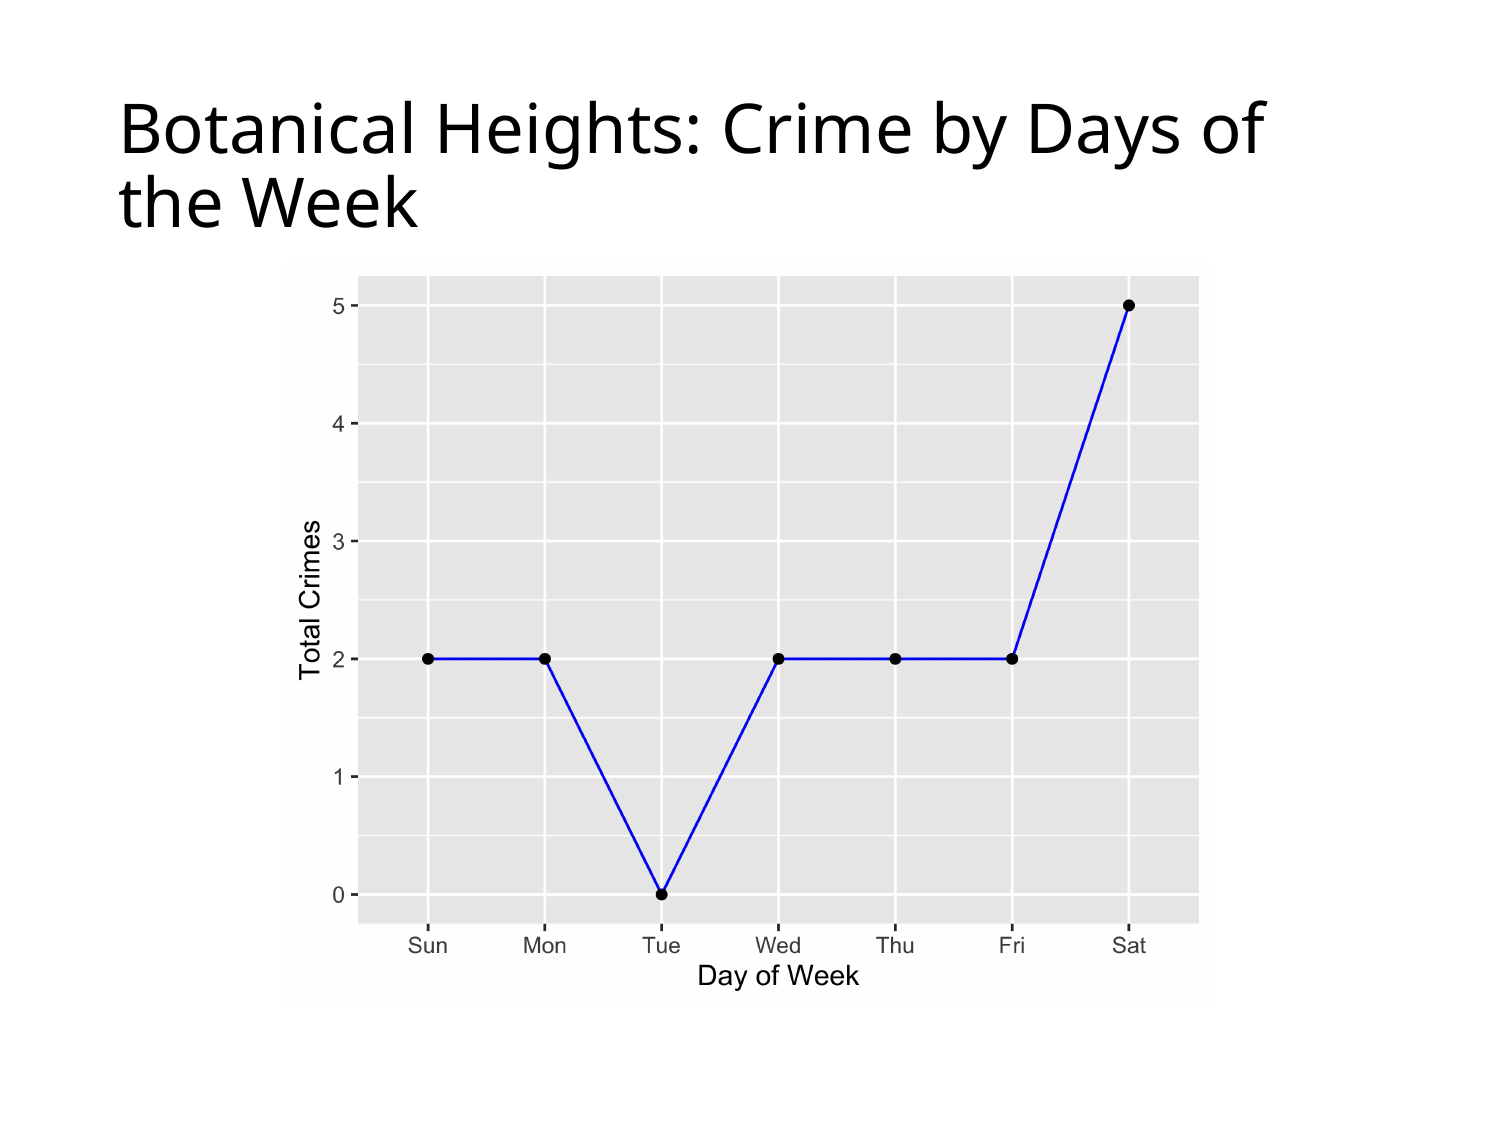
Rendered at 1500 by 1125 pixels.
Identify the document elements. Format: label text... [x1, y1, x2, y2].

picture [285, 262, 1213, 1005]
title Botanical Heights: Crime by Days of the Week [103, 59, 1397, 278]
